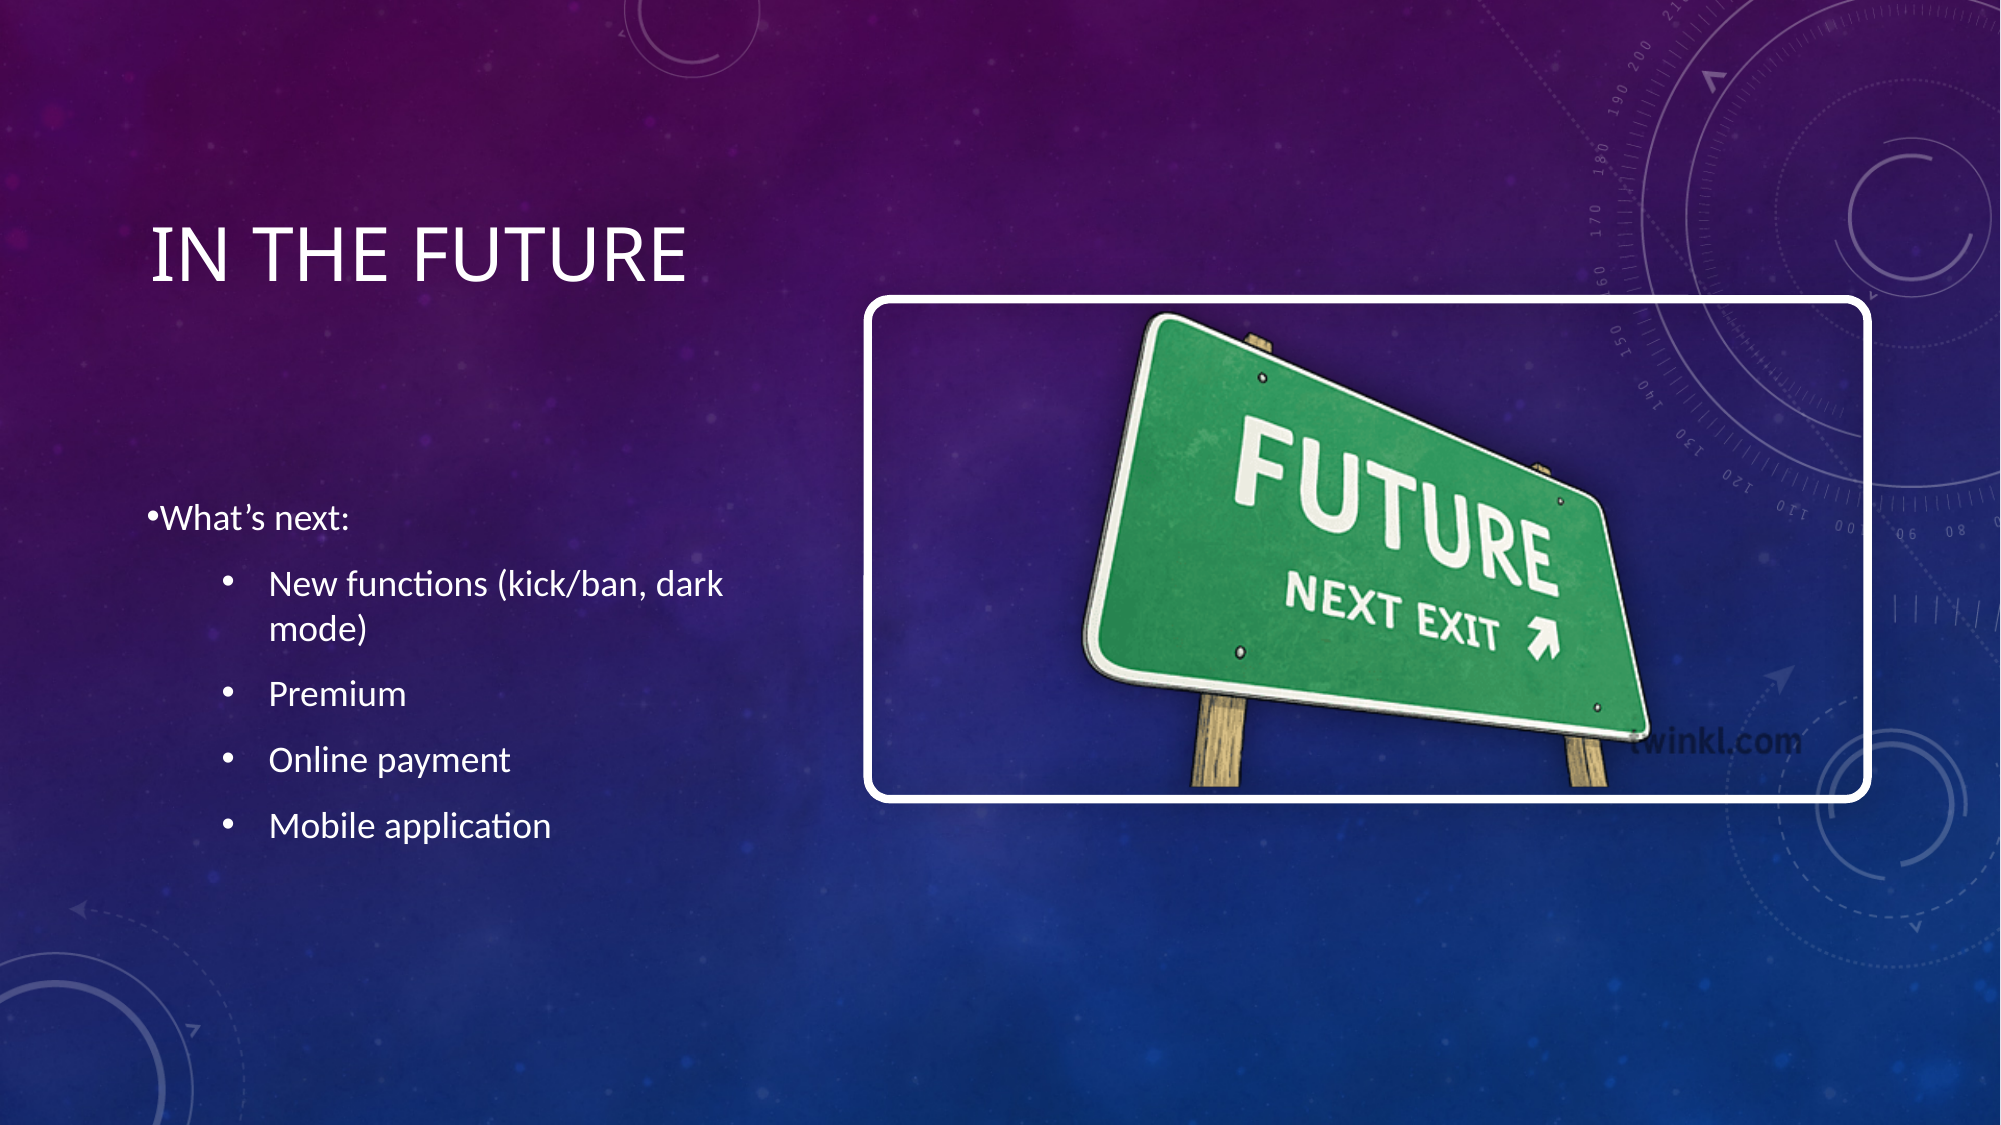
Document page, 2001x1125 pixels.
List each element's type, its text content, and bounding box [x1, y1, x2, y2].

text_box IN THE future [135, 132, 789, 370]
text_box What’s next: New functions (kick/ban, dark mode) Premium Online payment Mobile application [131, 370, 789, 968]
picture [0, 0, 2001, 1125]
